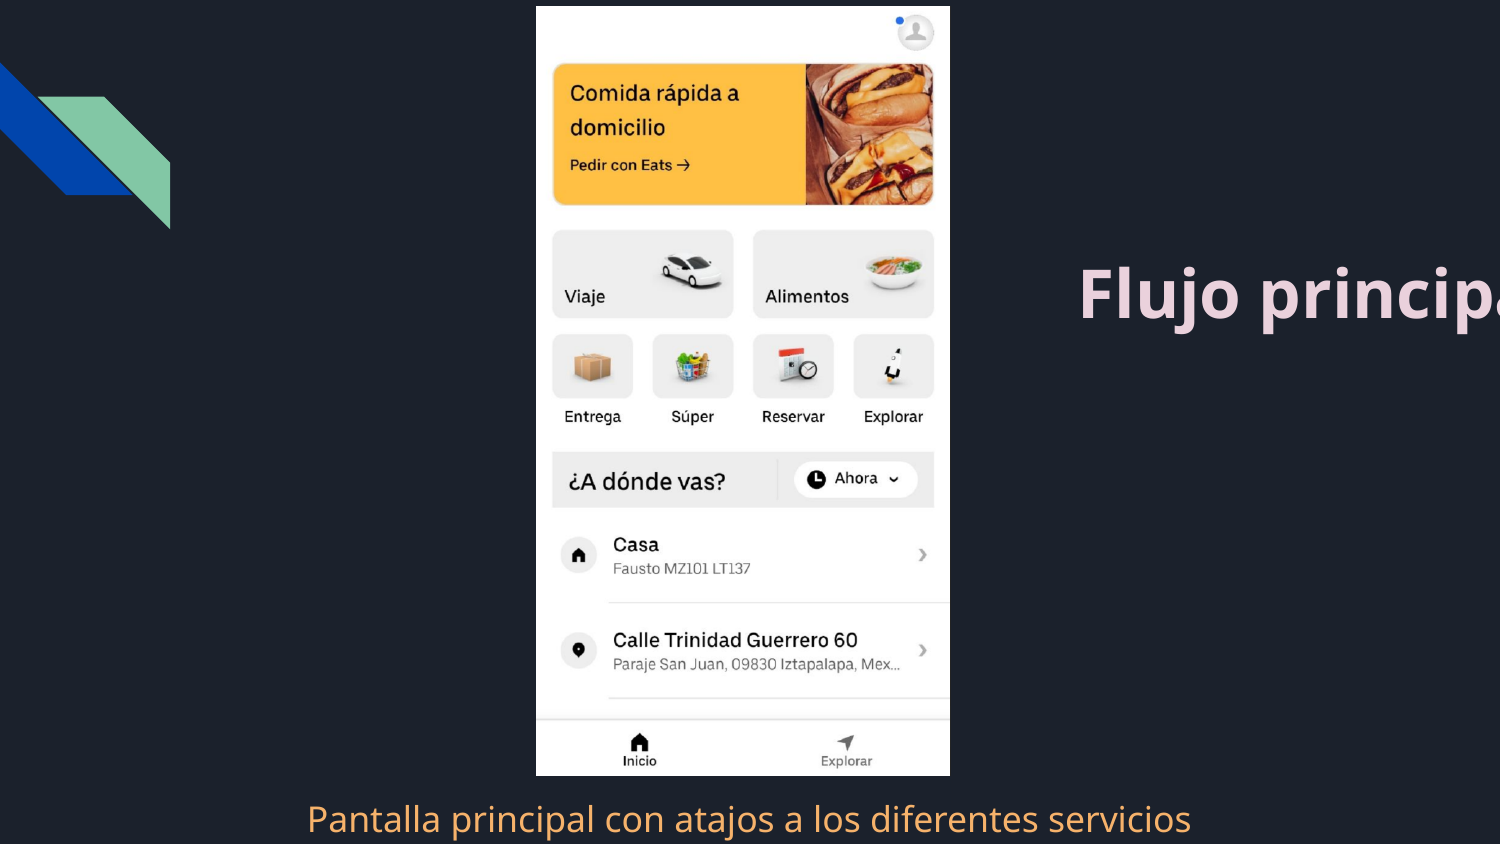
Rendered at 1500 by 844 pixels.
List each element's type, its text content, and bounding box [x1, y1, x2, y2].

picture [535, 5, 952, 776]
title Flujo principal [1062, 235, 1500, 359]
list Pantalla principal con atajos a los diferentes servicios [0, 775, 1500, 844]
